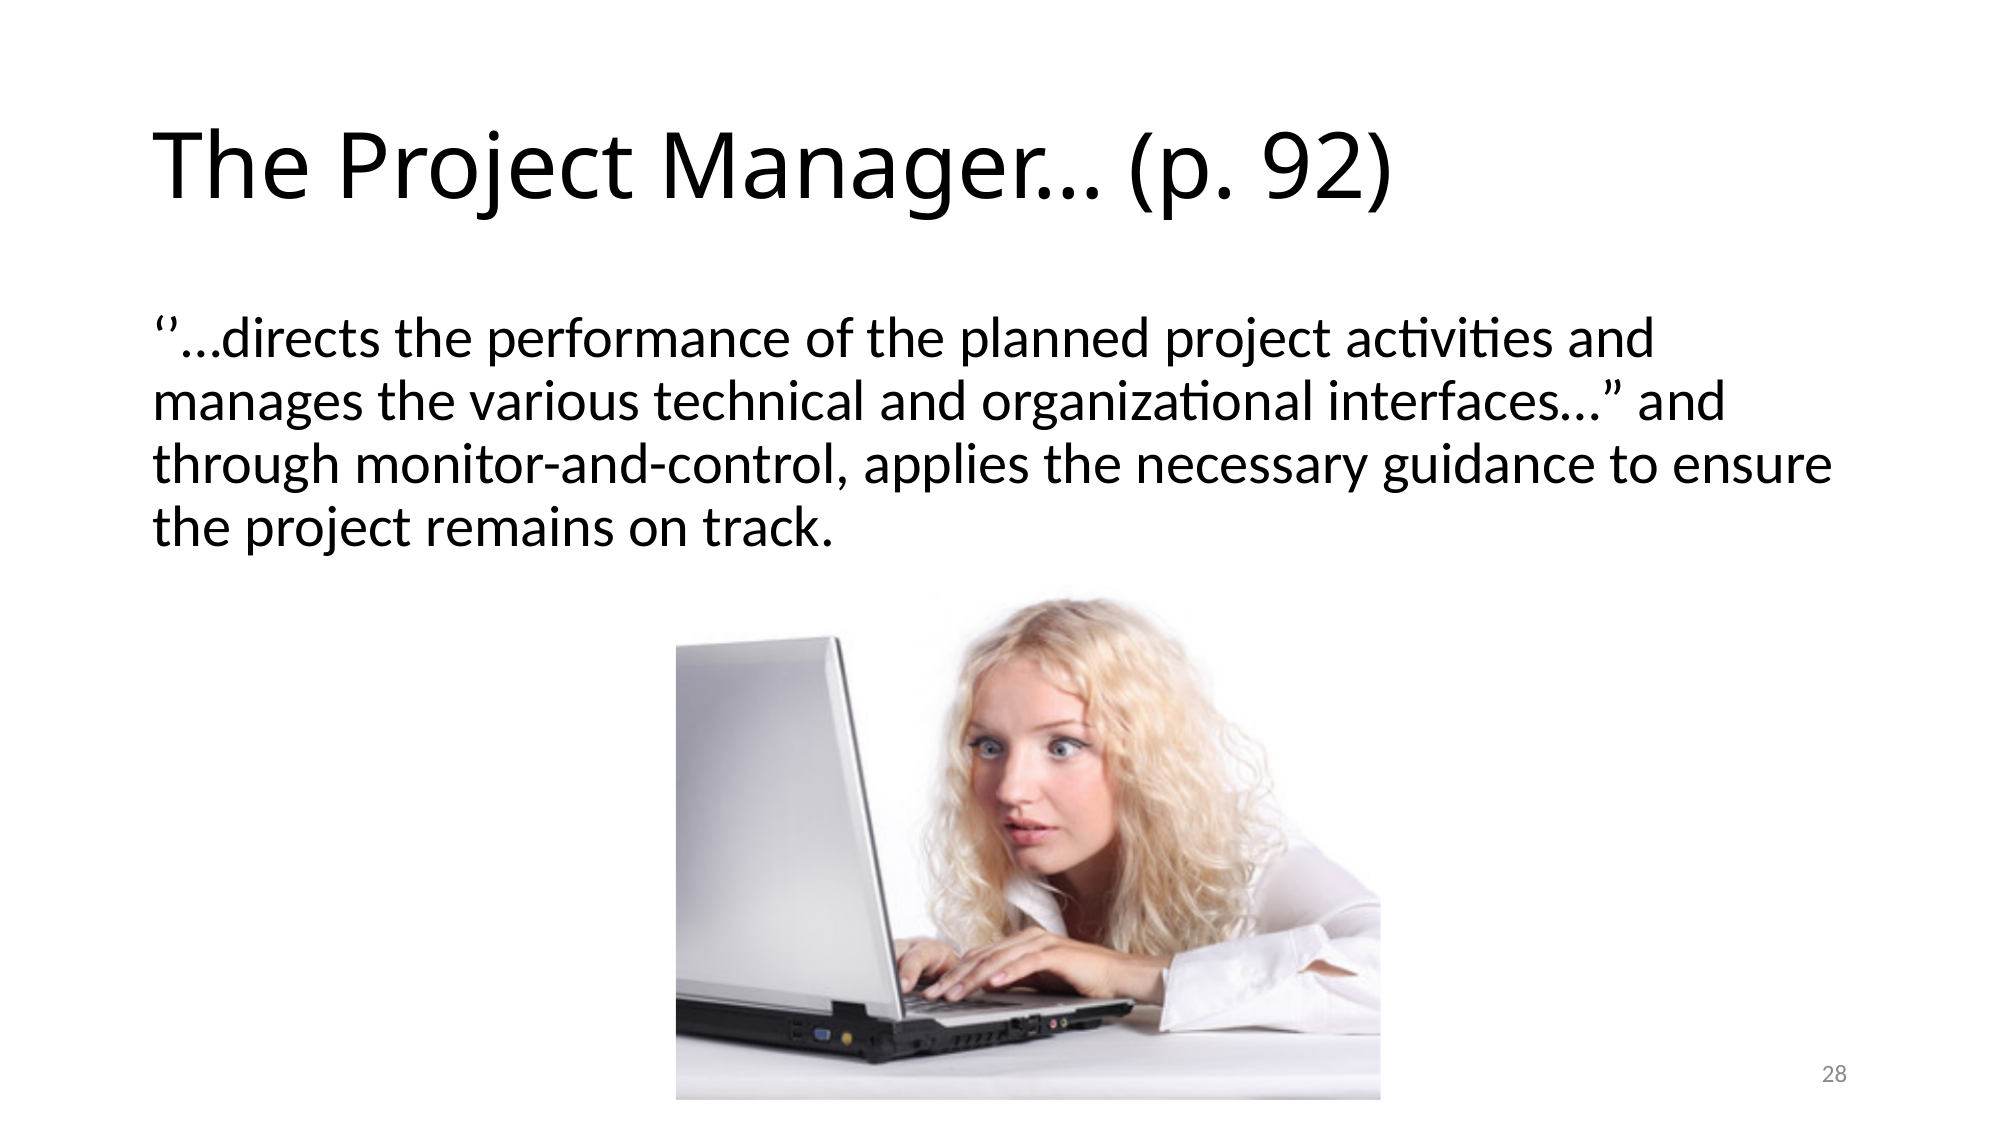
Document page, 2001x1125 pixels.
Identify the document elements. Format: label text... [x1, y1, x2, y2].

slide_number 28 [1412, 1042, 1863, 1103]
title The Project Manager… (p. 92) [137, 59, 1863, 278]
list ‘’…directs the performance of the planned project activities and manages the various technical and organizational interfaces…” and through monitor-and-control, applies the necessary guidance to ensure the project remains on track. [137, 299, 1863, 1014]
picture [653, 571, 1391, 1103]
